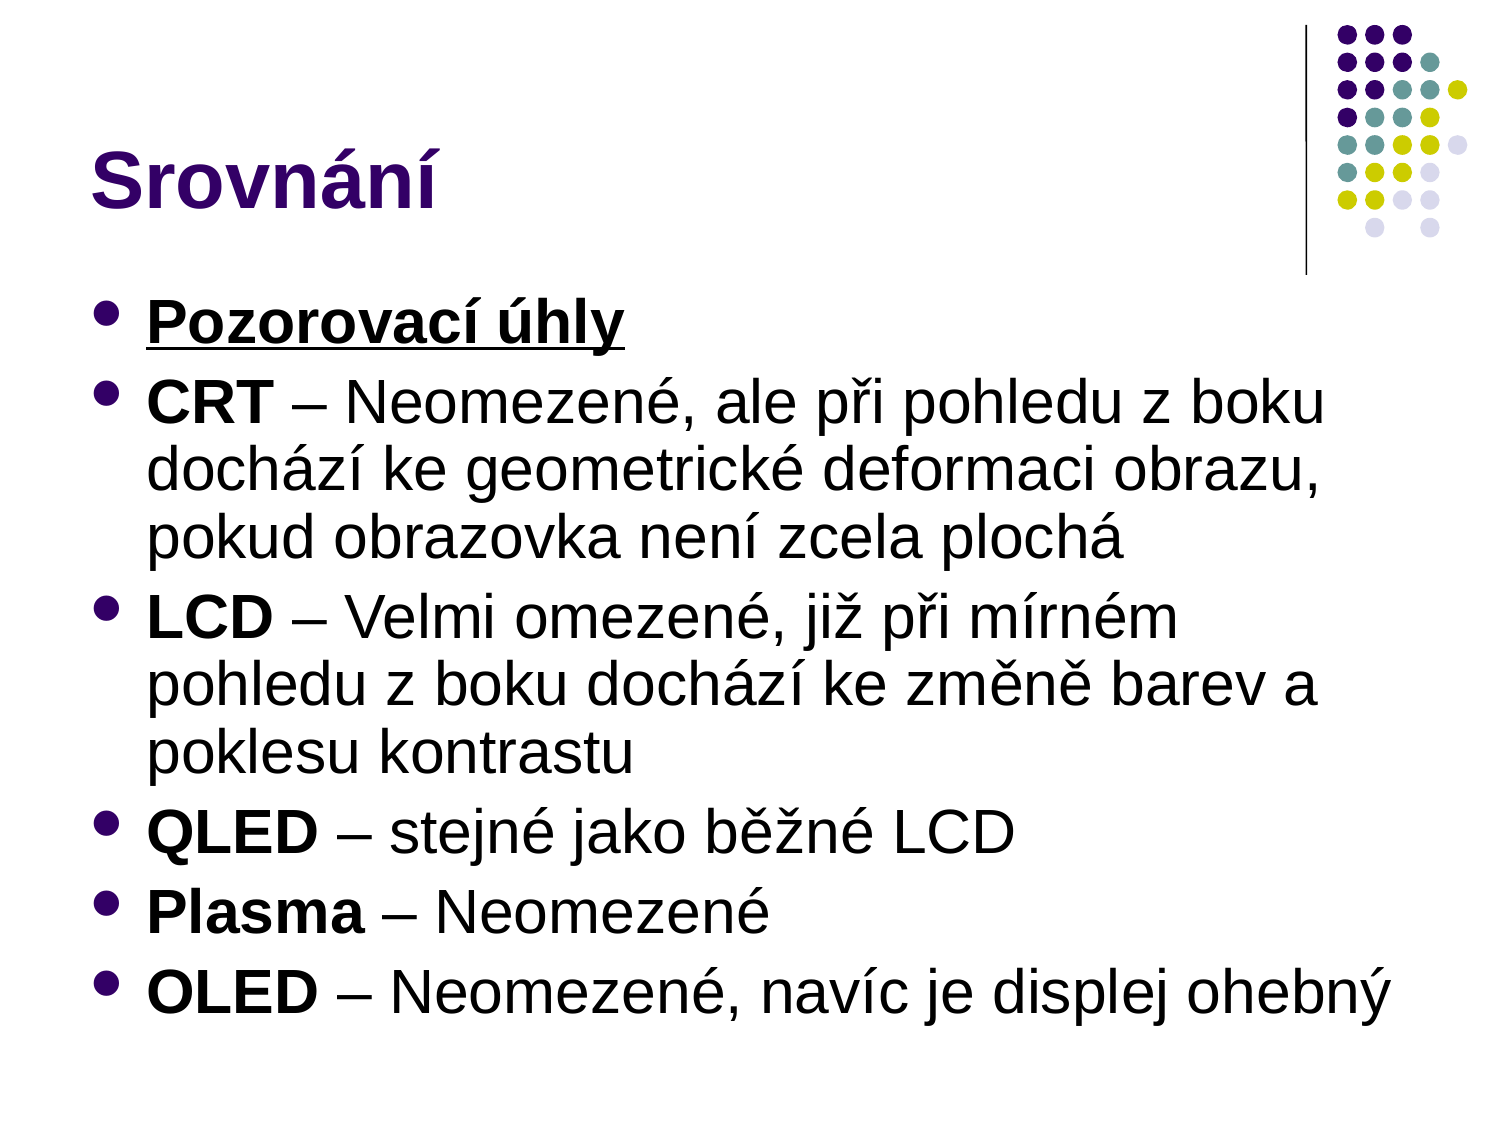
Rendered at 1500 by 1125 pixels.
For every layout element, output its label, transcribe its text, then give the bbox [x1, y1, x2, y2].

title Srovnání [75, 20, 1313, 233]
list Pozorovací úhly CRT – Neomezené, ale při pohledu z boku dochází ke geometrické deformaci obrazu, pokud obrazovka není zcela plochá LCD – Velmi omezené, již při mírném pohledu z boku dochází ke změně barev a poklesu kontrastu QLED – stejné jako běžné LCD Plasma – Neomezené OLED – Neomezené, navíc je displej ohebný [75, 282, 1425, 1059]
